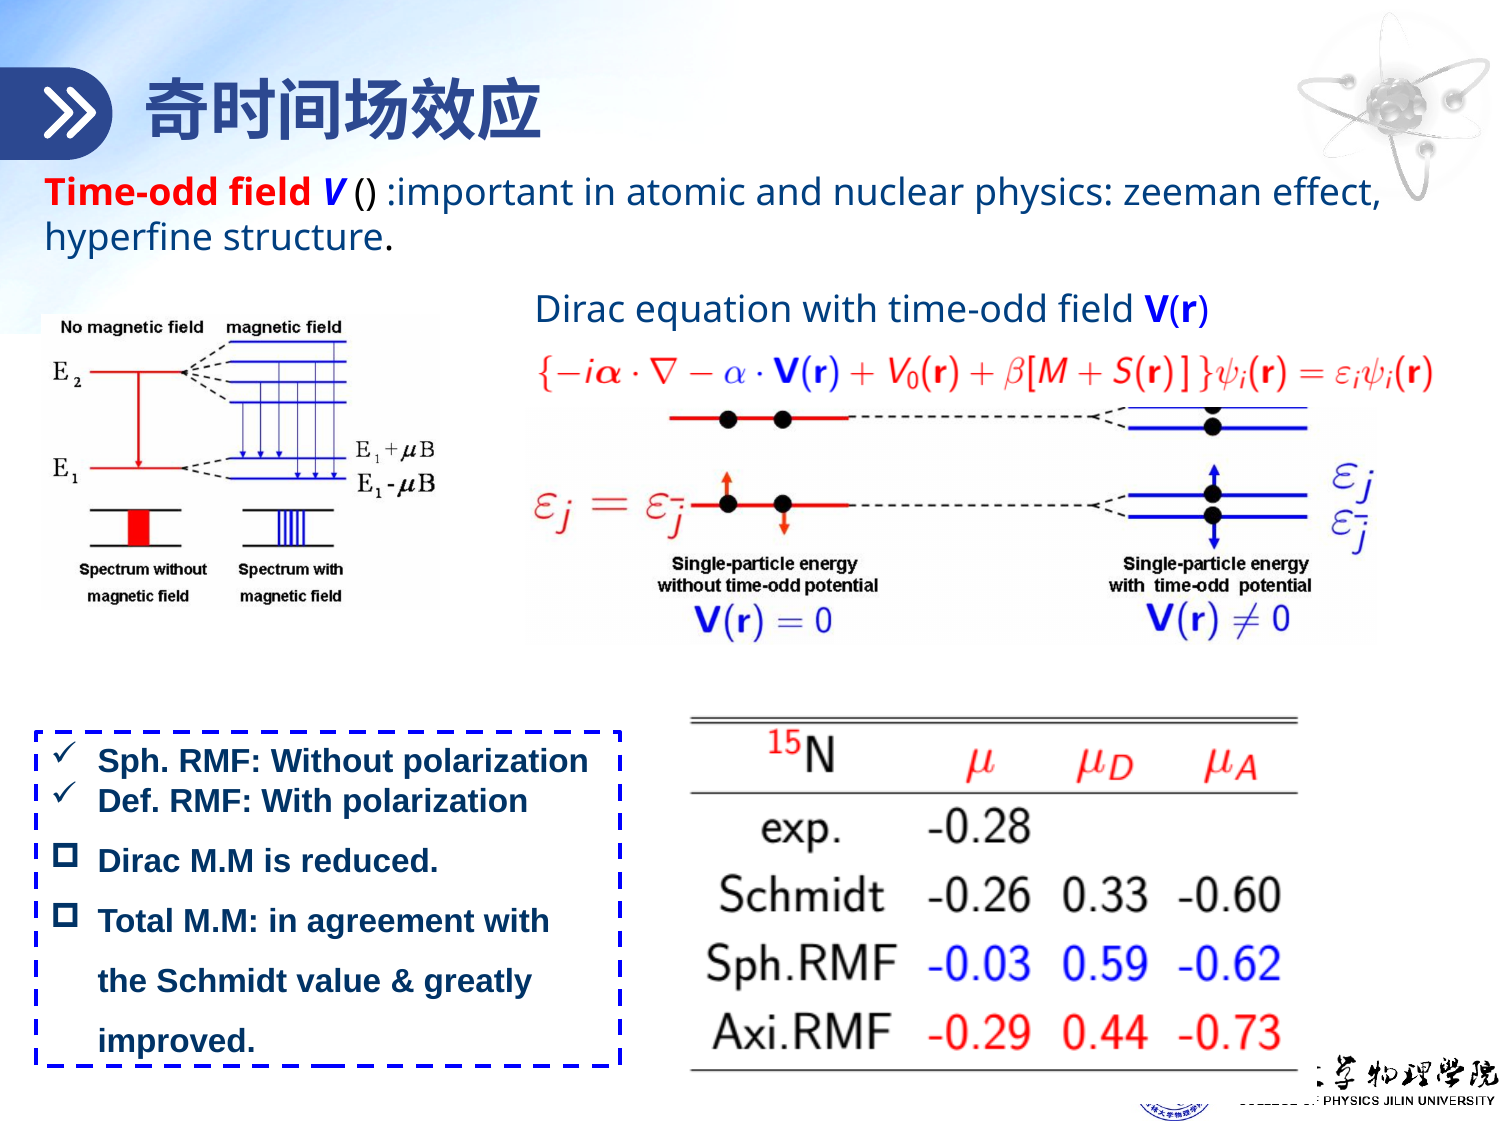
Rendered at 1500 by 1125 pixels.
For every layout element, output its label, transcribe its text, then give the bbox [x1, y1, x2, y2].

title 奇时间场效应 [128, 76, 1372, 149]
picture [0, 0, 1500, 1125]
text_box Sph. RMF: Without polarization Def. RMF: With polarization Dirac M.M is reduced. Total M.M: in agreement with the Schmidt value & greatly improved. [35, 732, 620, 1067]
text_box Dirac equation with time-odd field V(r) [519, 277, 1270, 338]
